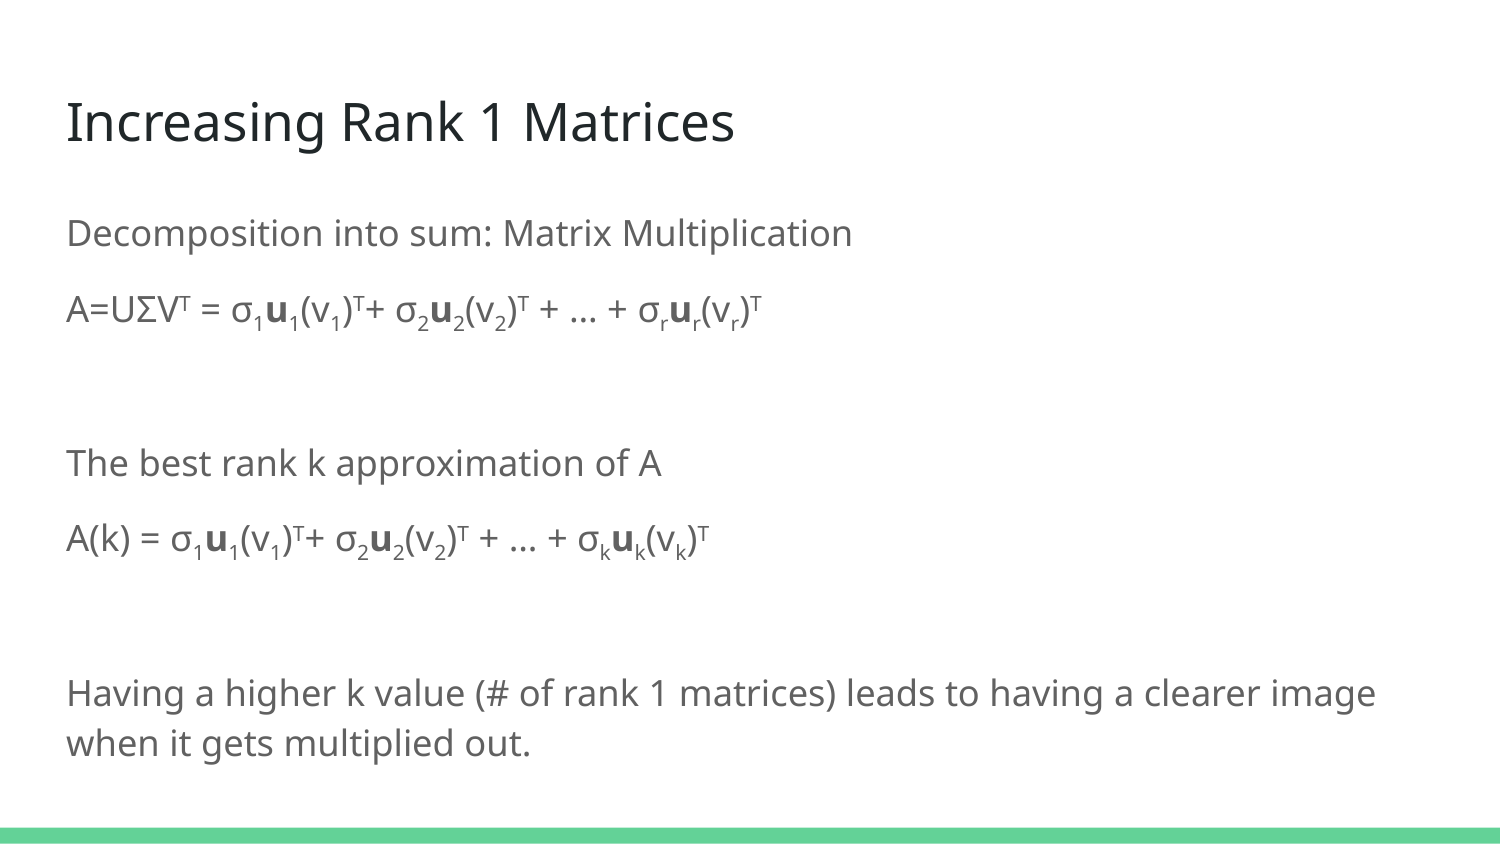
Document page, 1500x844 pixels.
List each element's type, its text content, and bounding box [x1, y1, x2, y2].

title Increasing Rank 1 Matrices [51, 72, 1449, 167]
list Decomposition into sum: Matrix Multiplication A=UΣVT = σ1u1(v1)T+ σ2u2(v2)T + … + σrur(vr)T The best rank k approximation of A A(k) = σ1u1(v1)T+ σ2u2(v2)T + … + σkuk(vk)T Having a higher k value (# of rank 1 matrices) leads to having a clearer image when it gets multiplied out. [51, 189, 1449, 844]
